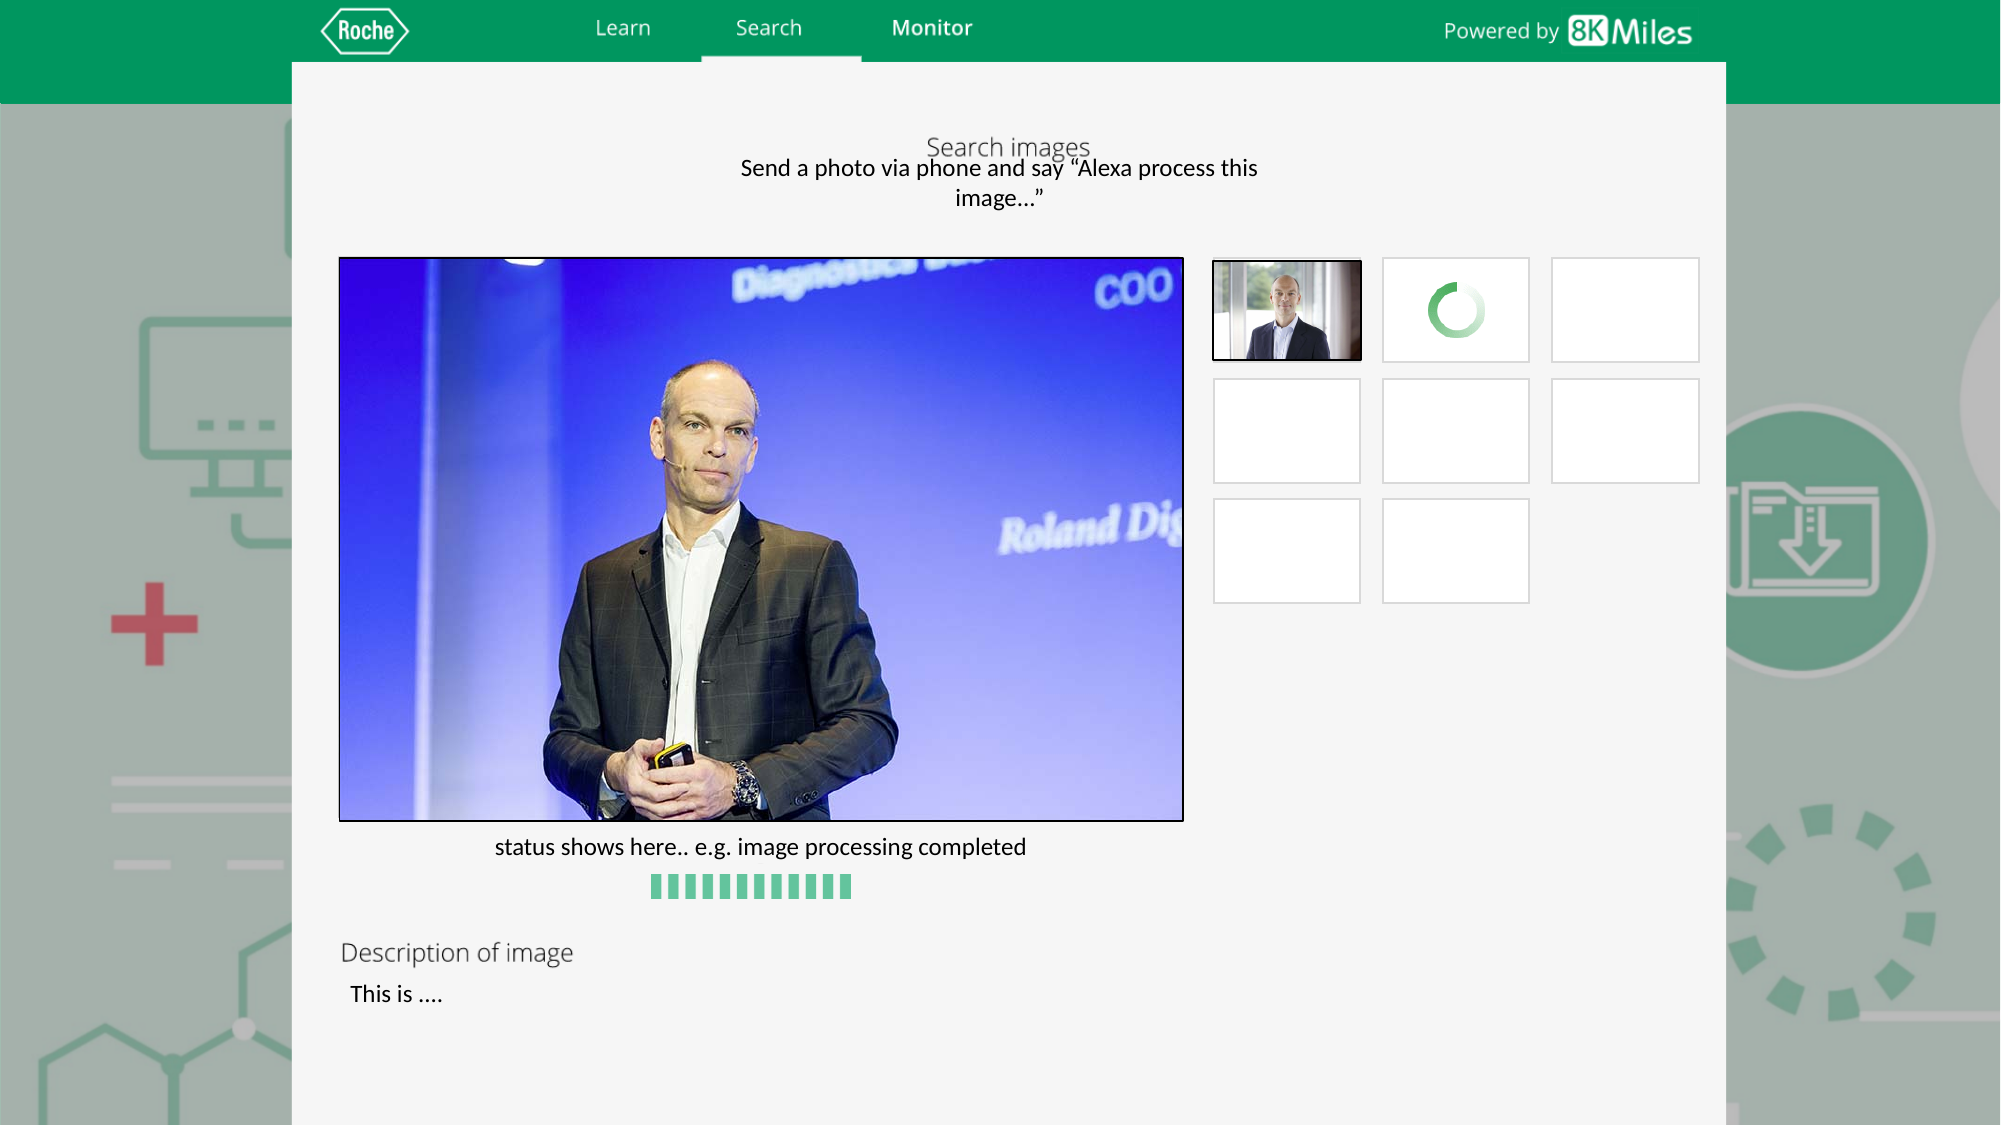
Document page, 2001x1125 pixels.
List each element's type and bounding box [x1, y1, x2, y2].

picture [0, 0, 2001, 1125]
text_box [1213, 257, 1699, 604]
